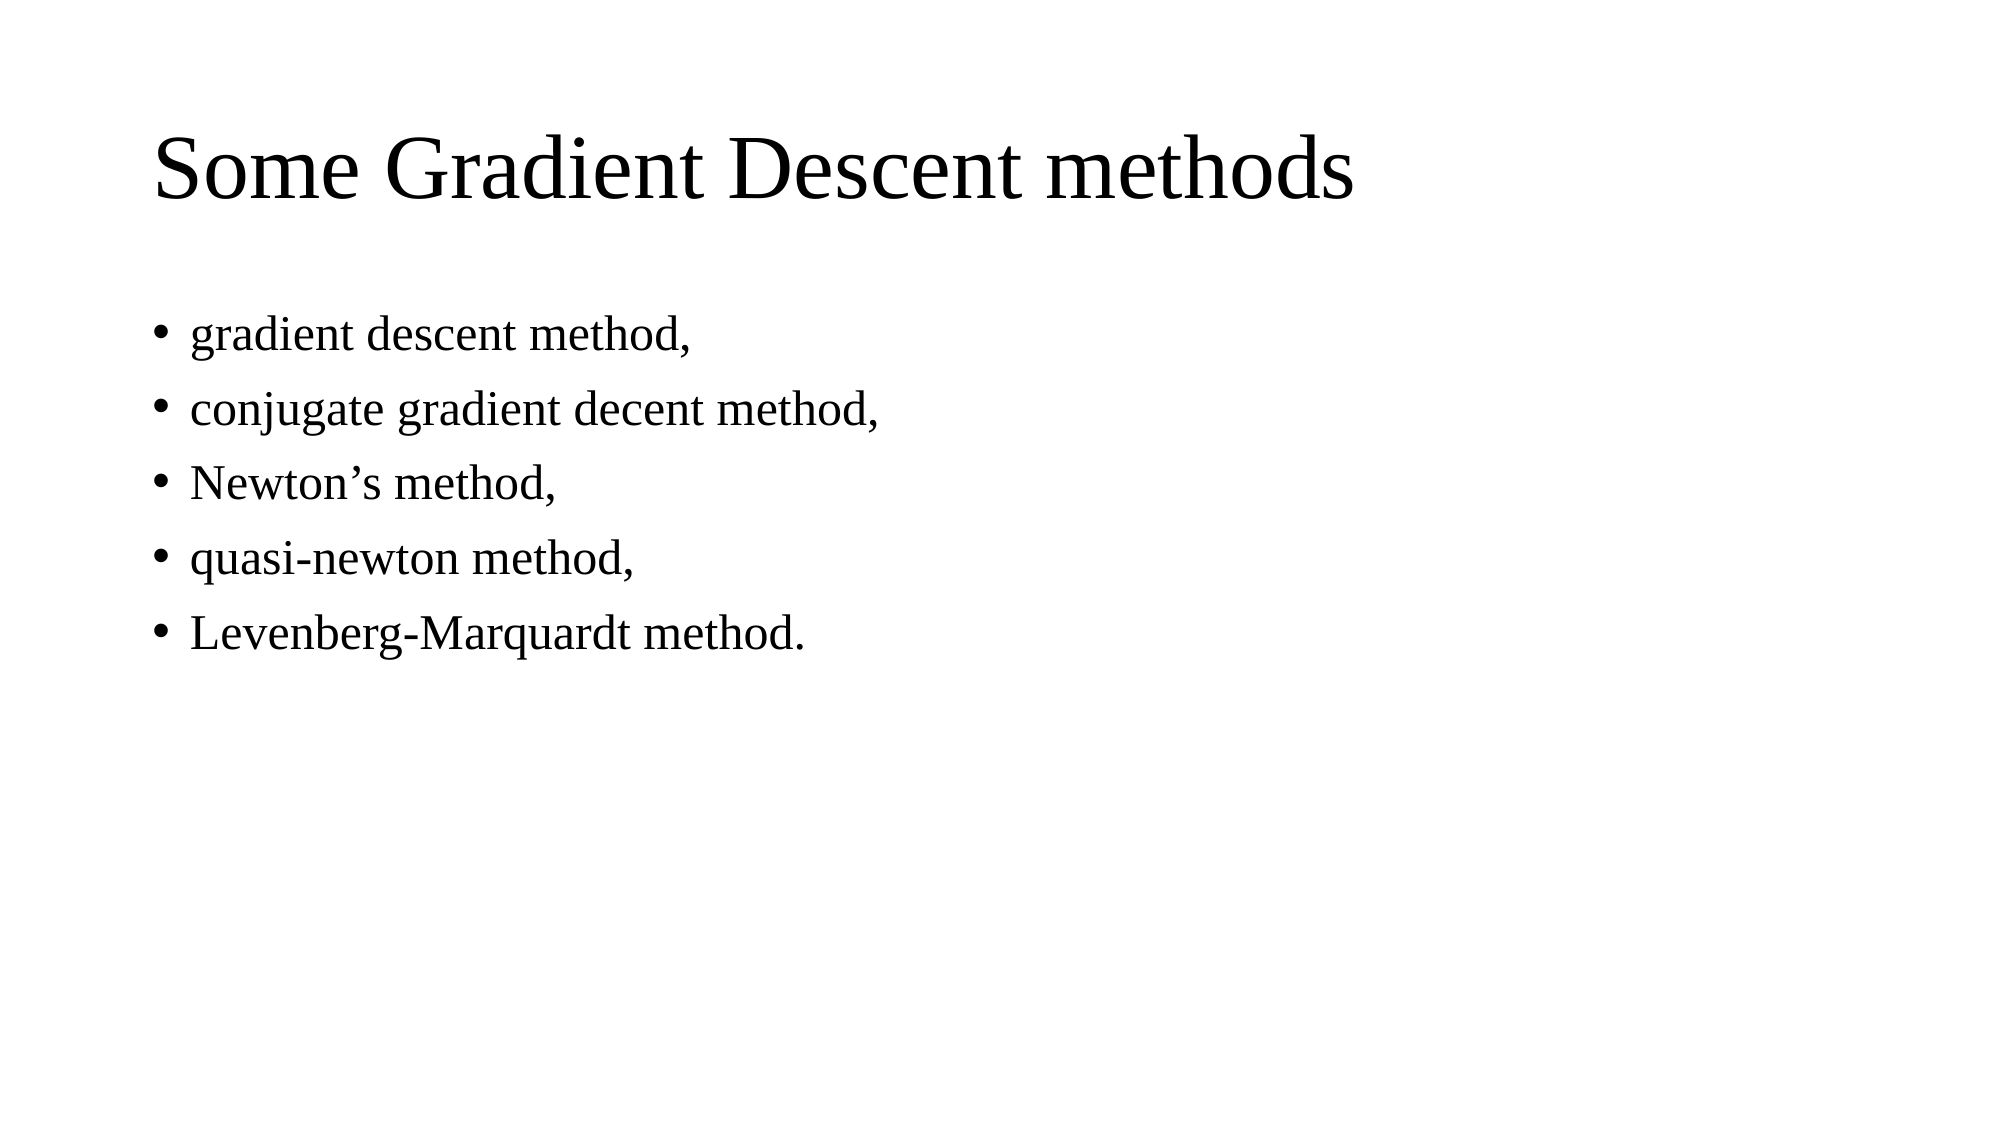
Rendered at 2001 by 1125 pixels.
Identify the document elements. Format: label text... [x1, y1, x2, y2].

title Some Gradient Descent methods [137, 59, 1863, 278]
list gradient descent method, conjugate gradient decent method, Newton’s method, quasi-newton method, Levenberg-Marquardt method. [137, 299, 1863, 1014]
